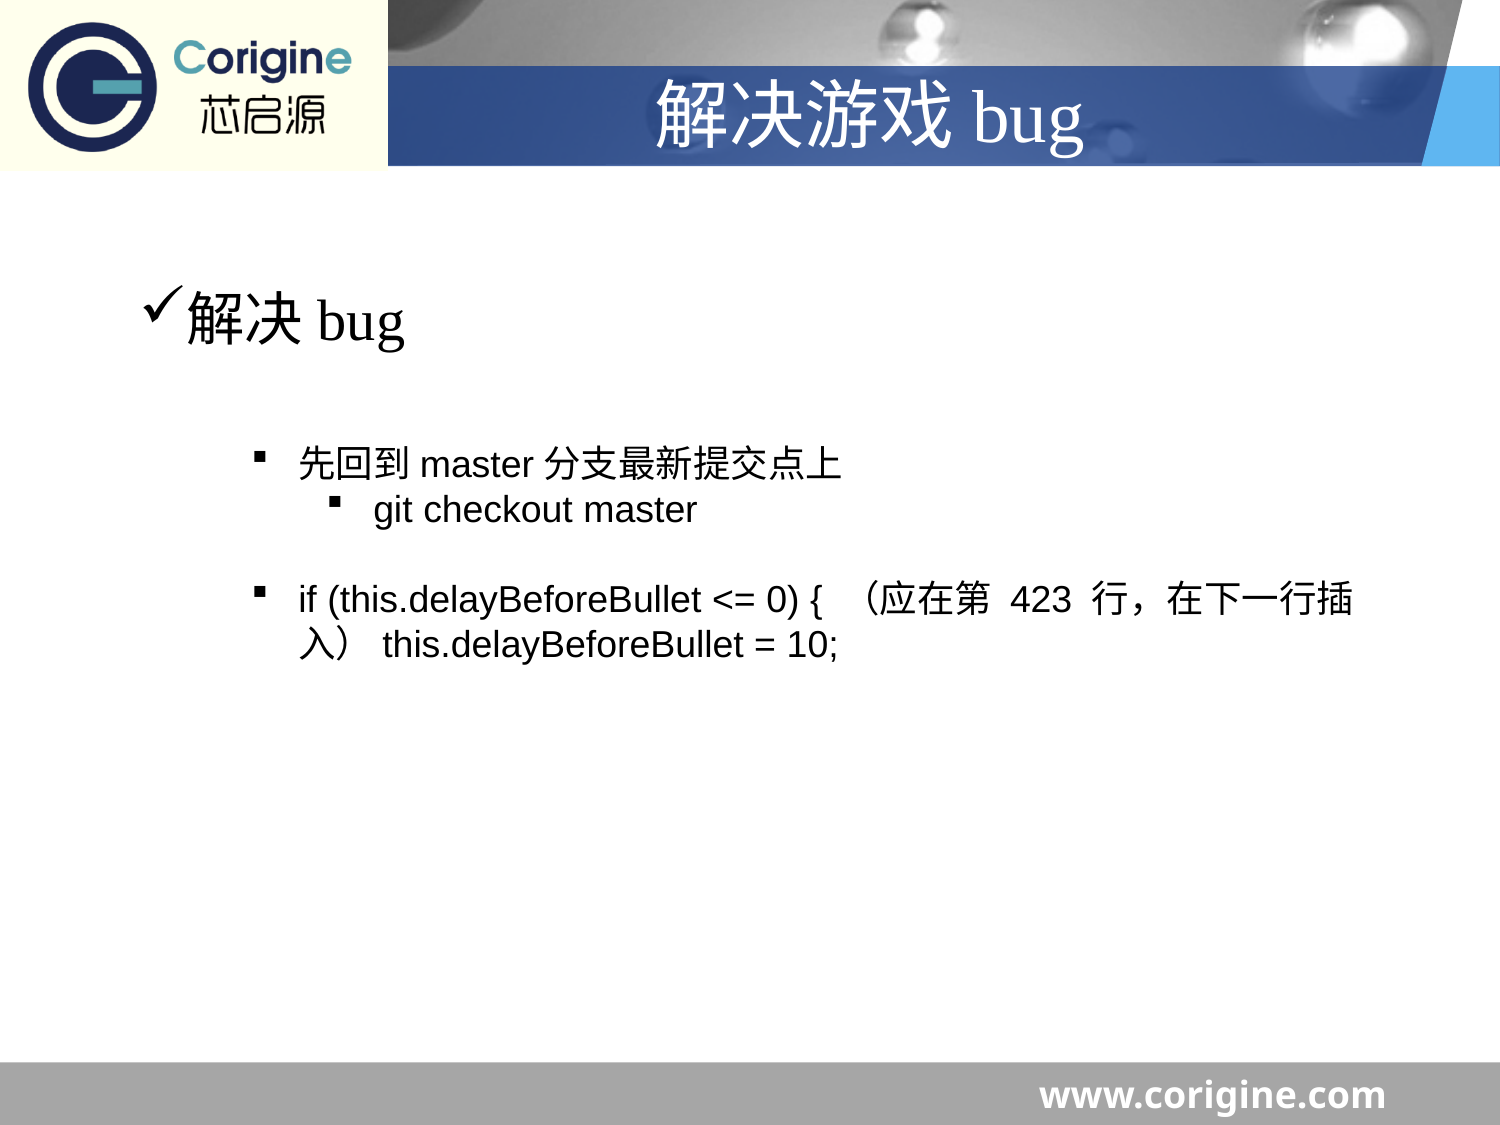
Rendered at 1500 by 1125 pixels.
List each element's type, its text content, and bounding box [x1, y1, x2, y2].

picture [0, 0, 1463, 171]
text_box 先回到master分支最新提交点上 git checkout master if (this.delayBeforeBullet <= 0) { （应在第 423 行，在下一行插入）this.delayBeforeBullet = 10; [236, 387, 1439, 762]
title 解决游戏bug [386, 59, 1500, 164]
text_box 解决bug [123, 274, 851, 430]
